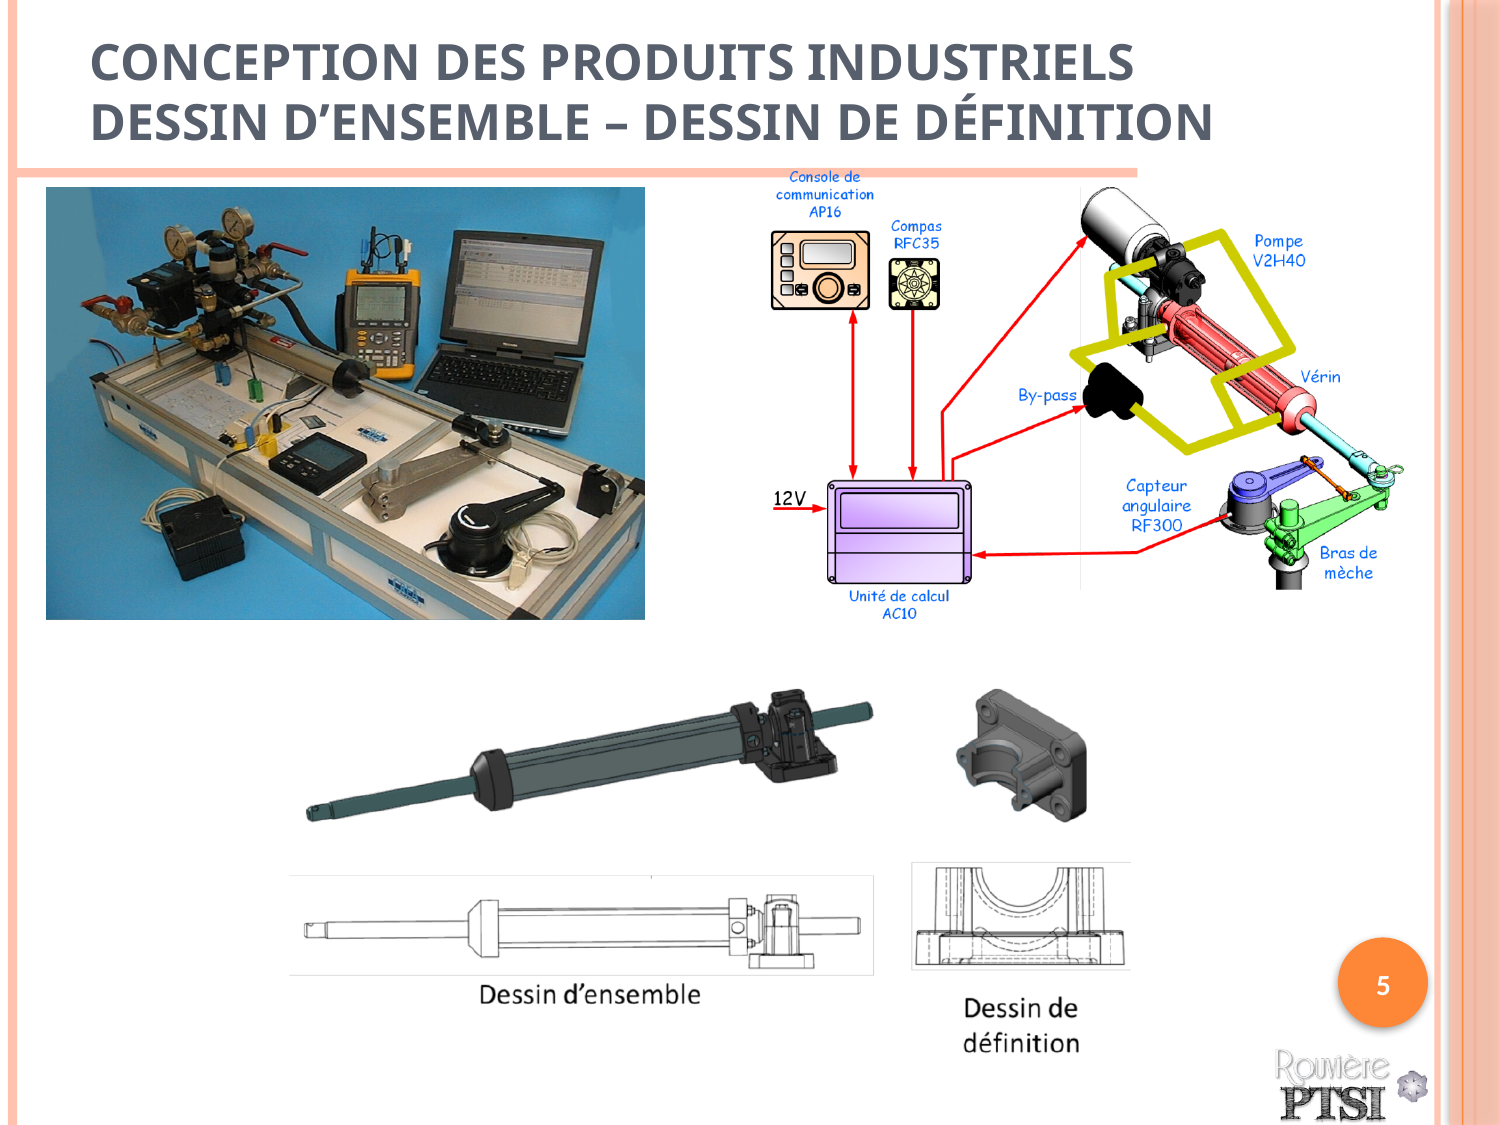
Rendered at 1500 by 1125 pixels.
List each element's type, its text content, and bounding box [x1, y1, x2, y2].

slide_number 5 [1333, 940, 1434, 1027]
picture [46, 186, 645, 621]
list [280, 679, 1140, 1067]
picture [1274, 1048, 1428, 1125]
picture [761, 163, 1405, 627]
title Conception des produits industriels Dessin d’ensemble – Dessin de définition [75, 19, 1300, 161]
